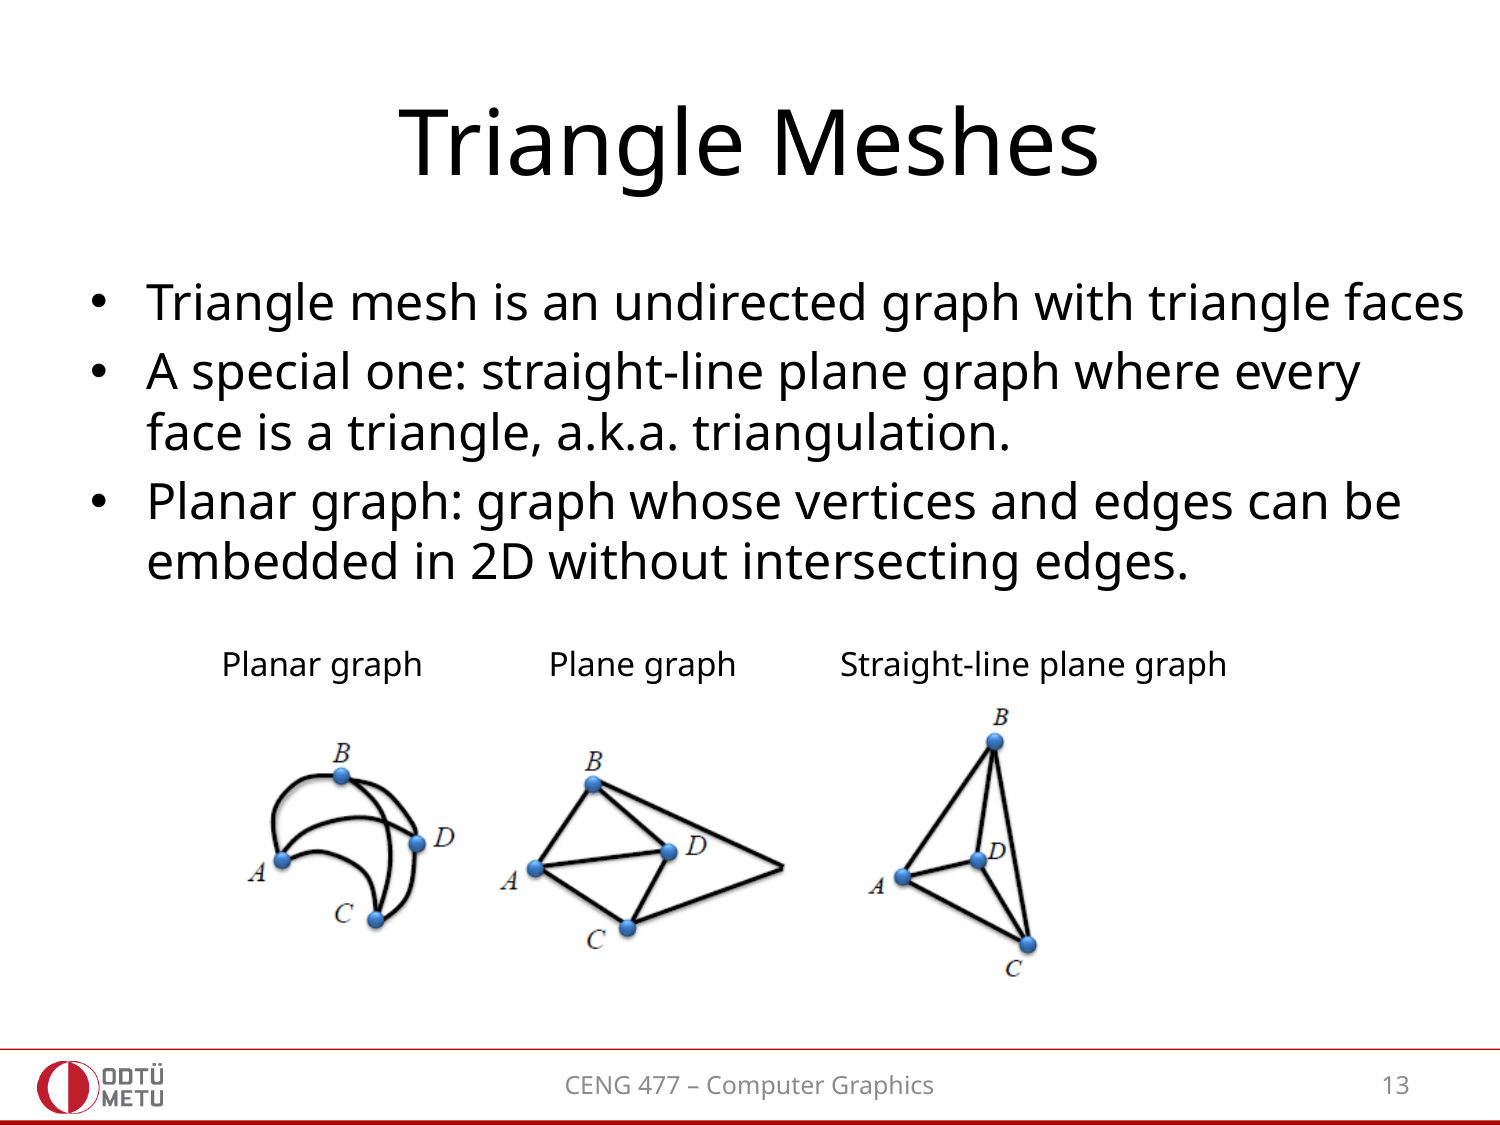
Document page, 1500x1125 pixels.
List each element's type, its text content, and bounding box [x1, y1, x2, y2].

slide_number 13 [1074, 1056, 1425, 1117]
title Triangle Meshes [75, 45, 1425, 233]
list Triangle mesh is an undirected graph with triangle faces A special one: straight-line plane graph where every face is a triangle, a.k.a. triangulation. Planar graph: graph whose vertices and edges can be embedded in 2D without intersecting edges. Planar graph Plane graph Straight-line plane graph [75, 262, 1488, 1005]
footer CENG 477 – Computer Graphics [512, 1056, 988, 1117]
picture [37, 1061, 163, 1114]
picture [237, 699, 1079, 985]
